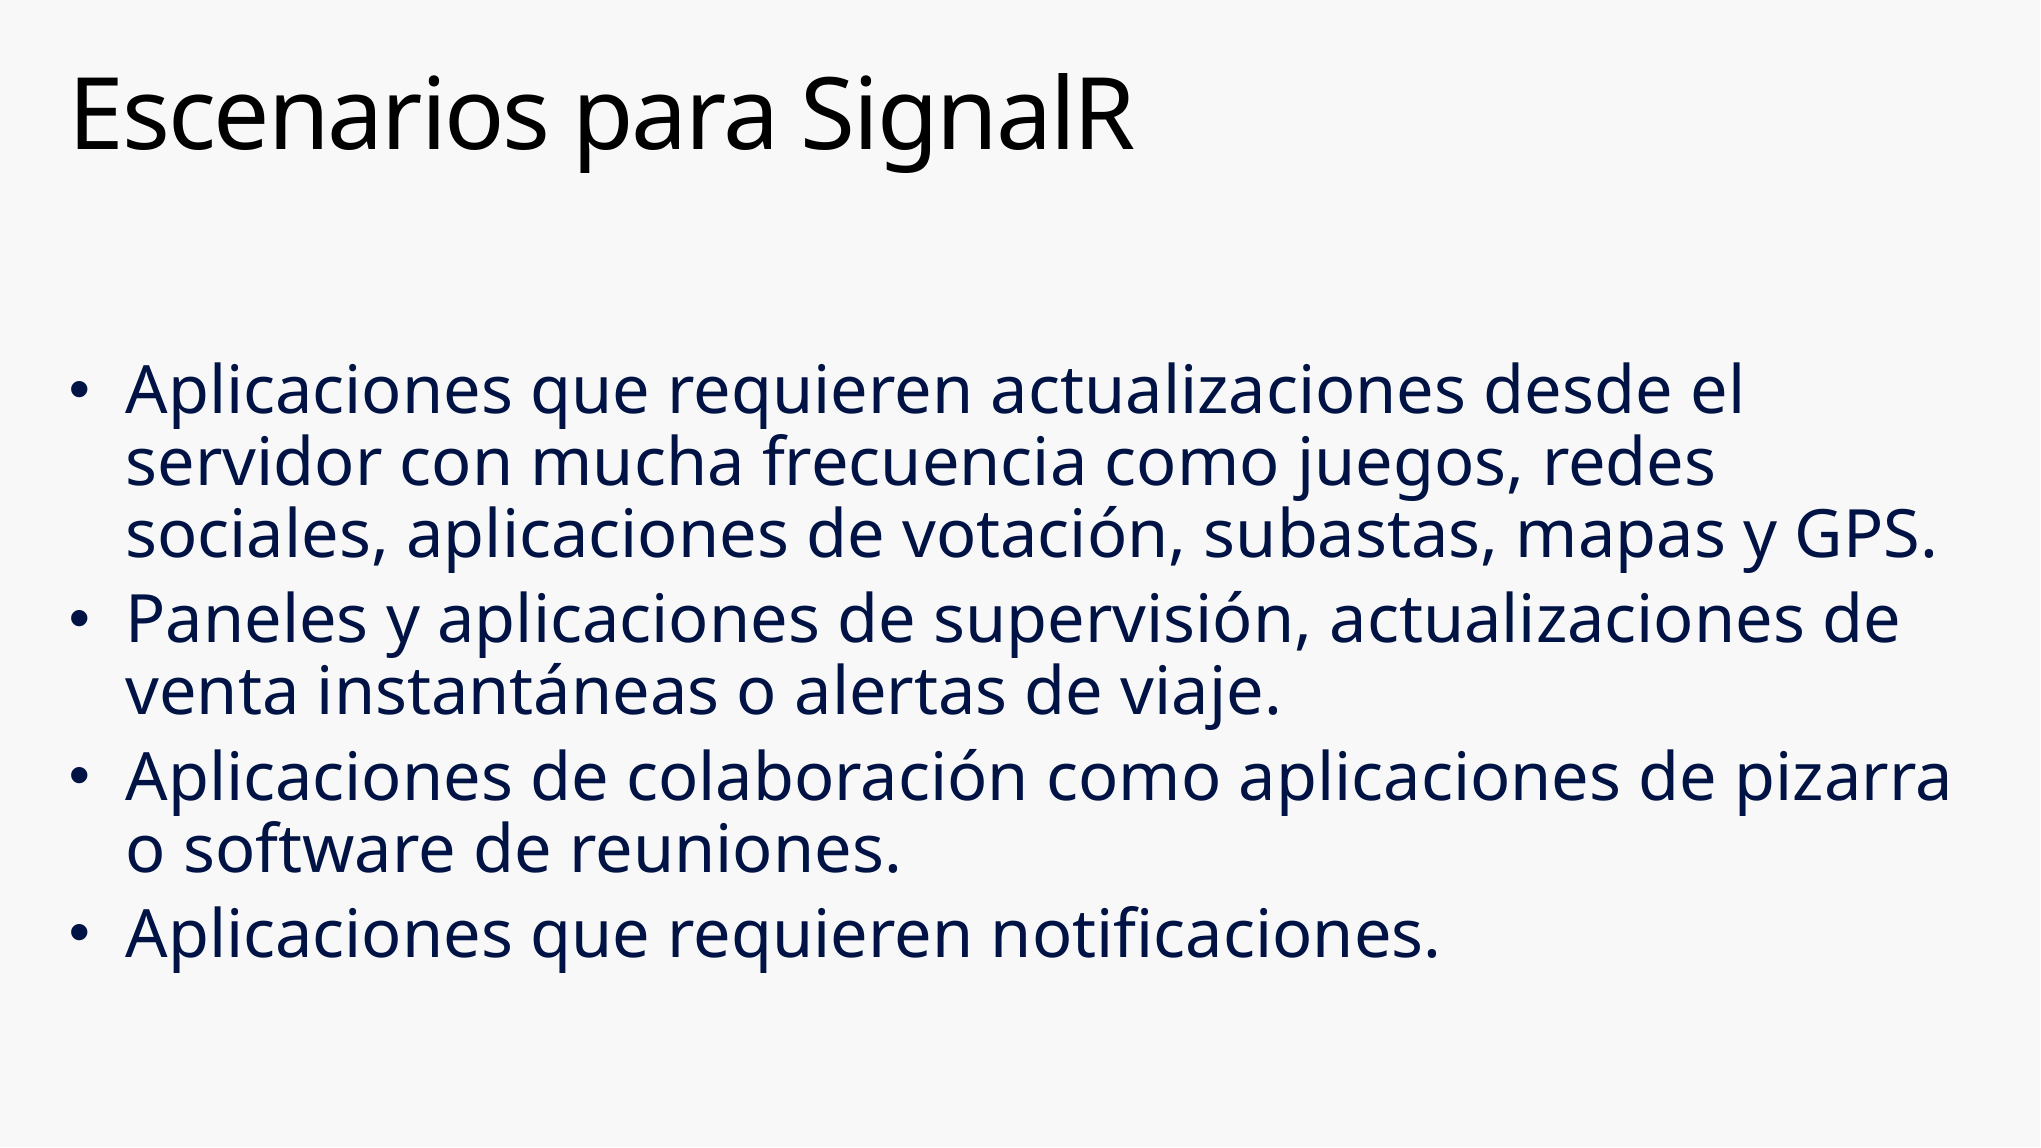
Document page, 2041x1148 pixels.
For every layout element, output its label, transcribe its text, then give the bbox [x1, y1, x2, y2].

list Aplicaciones que requieren actualizaciones desde el servidor con mucha frecuencia como juegos, redes sociales, aplicaciones de votación, subastas, mapas y GPS. Paneles y aplicaciones de supervisión, actualizaciones de venta instantáneas o alertas de viaje. Aplicaciones de colaboración como aplicaciones de pizarra o software de reuniones. Aplicaciones que requieren notificaciones. [45, 341, 1983, 1002]
title Escenarios para SignalR [45, 48, 1983, 199]
